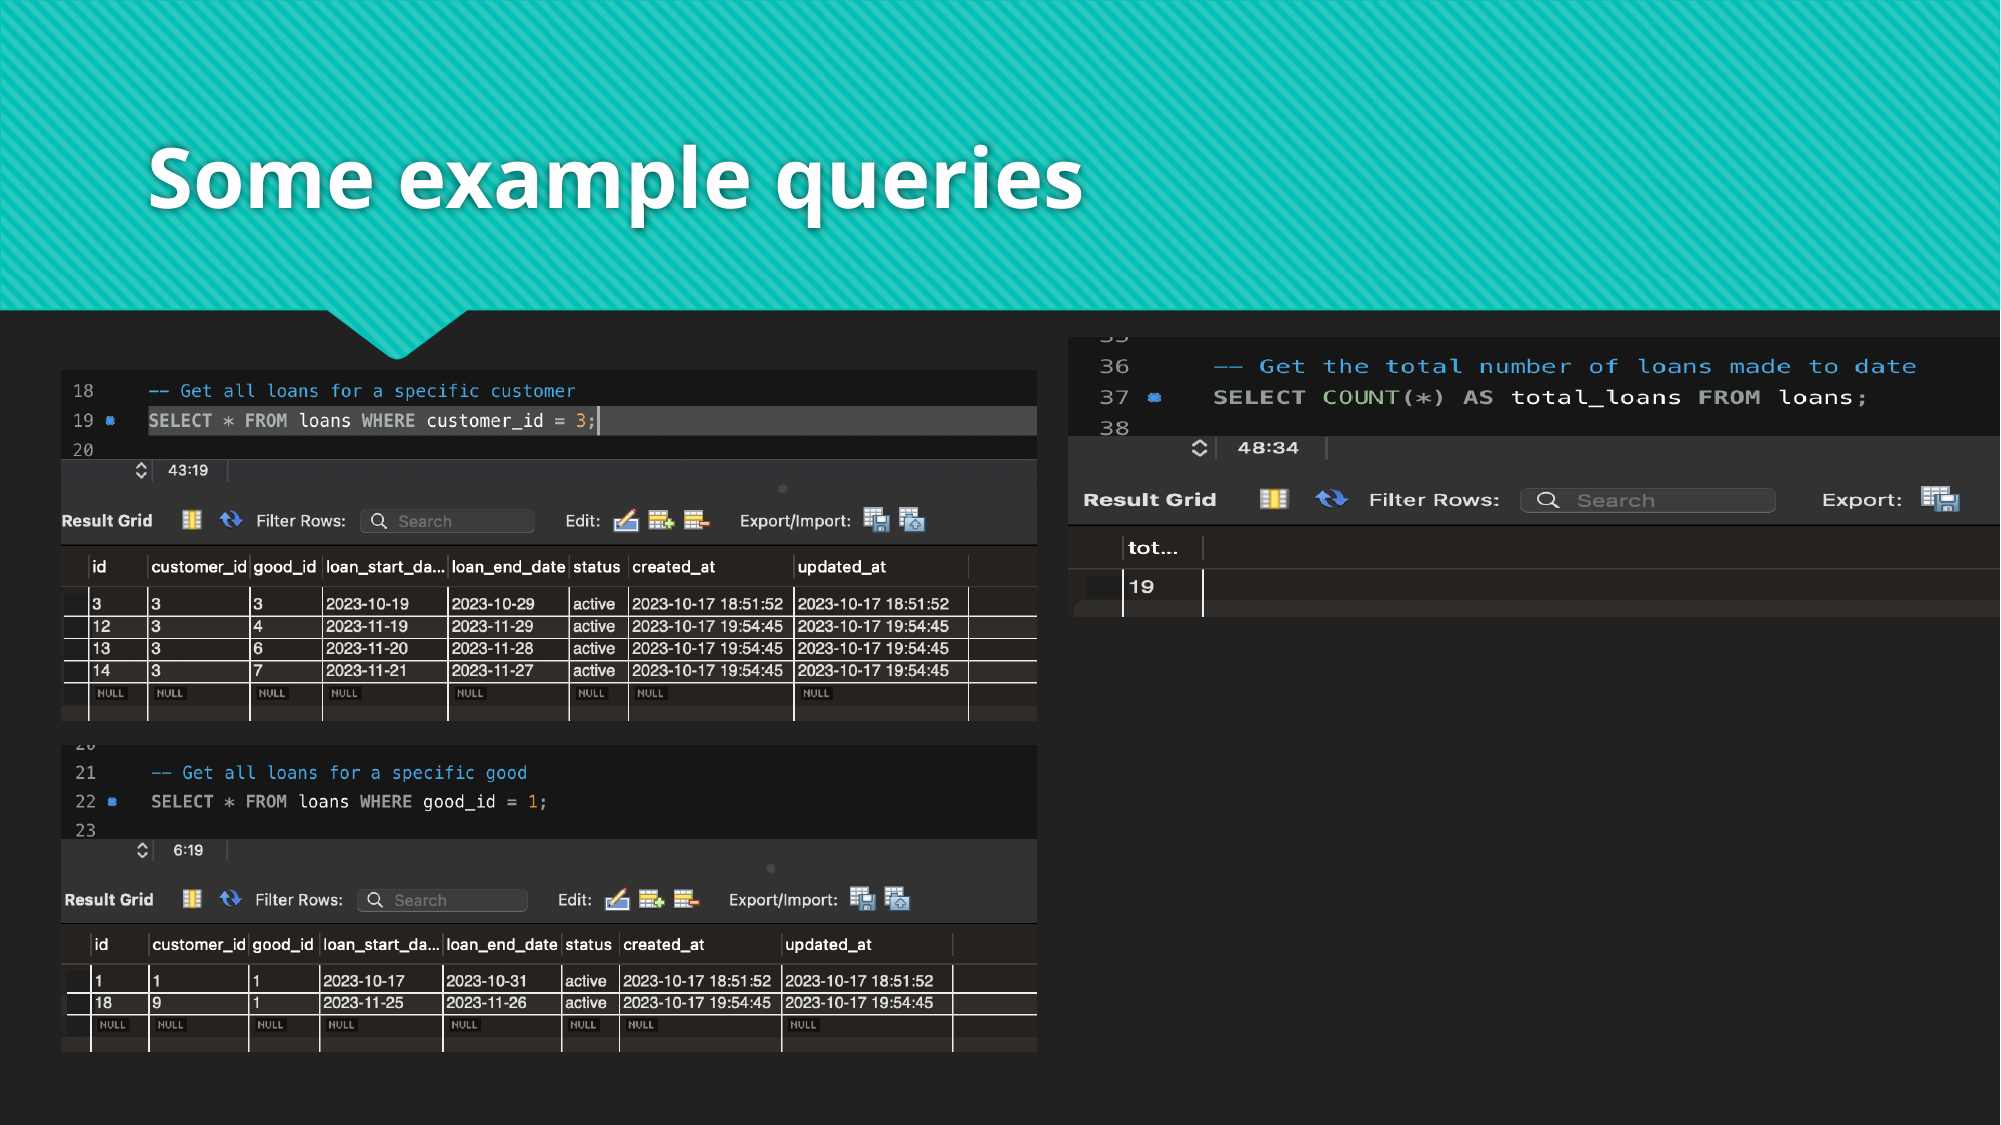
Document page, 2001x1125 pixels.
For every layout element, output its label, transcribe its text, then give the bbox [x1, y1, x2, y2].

picture [61, 745, 1038, 1052]
title Some example queries [132, 73, 1868, 233]
picture [1067, 337, 2000, 617]
picture [61, 370, 1038, 721]
